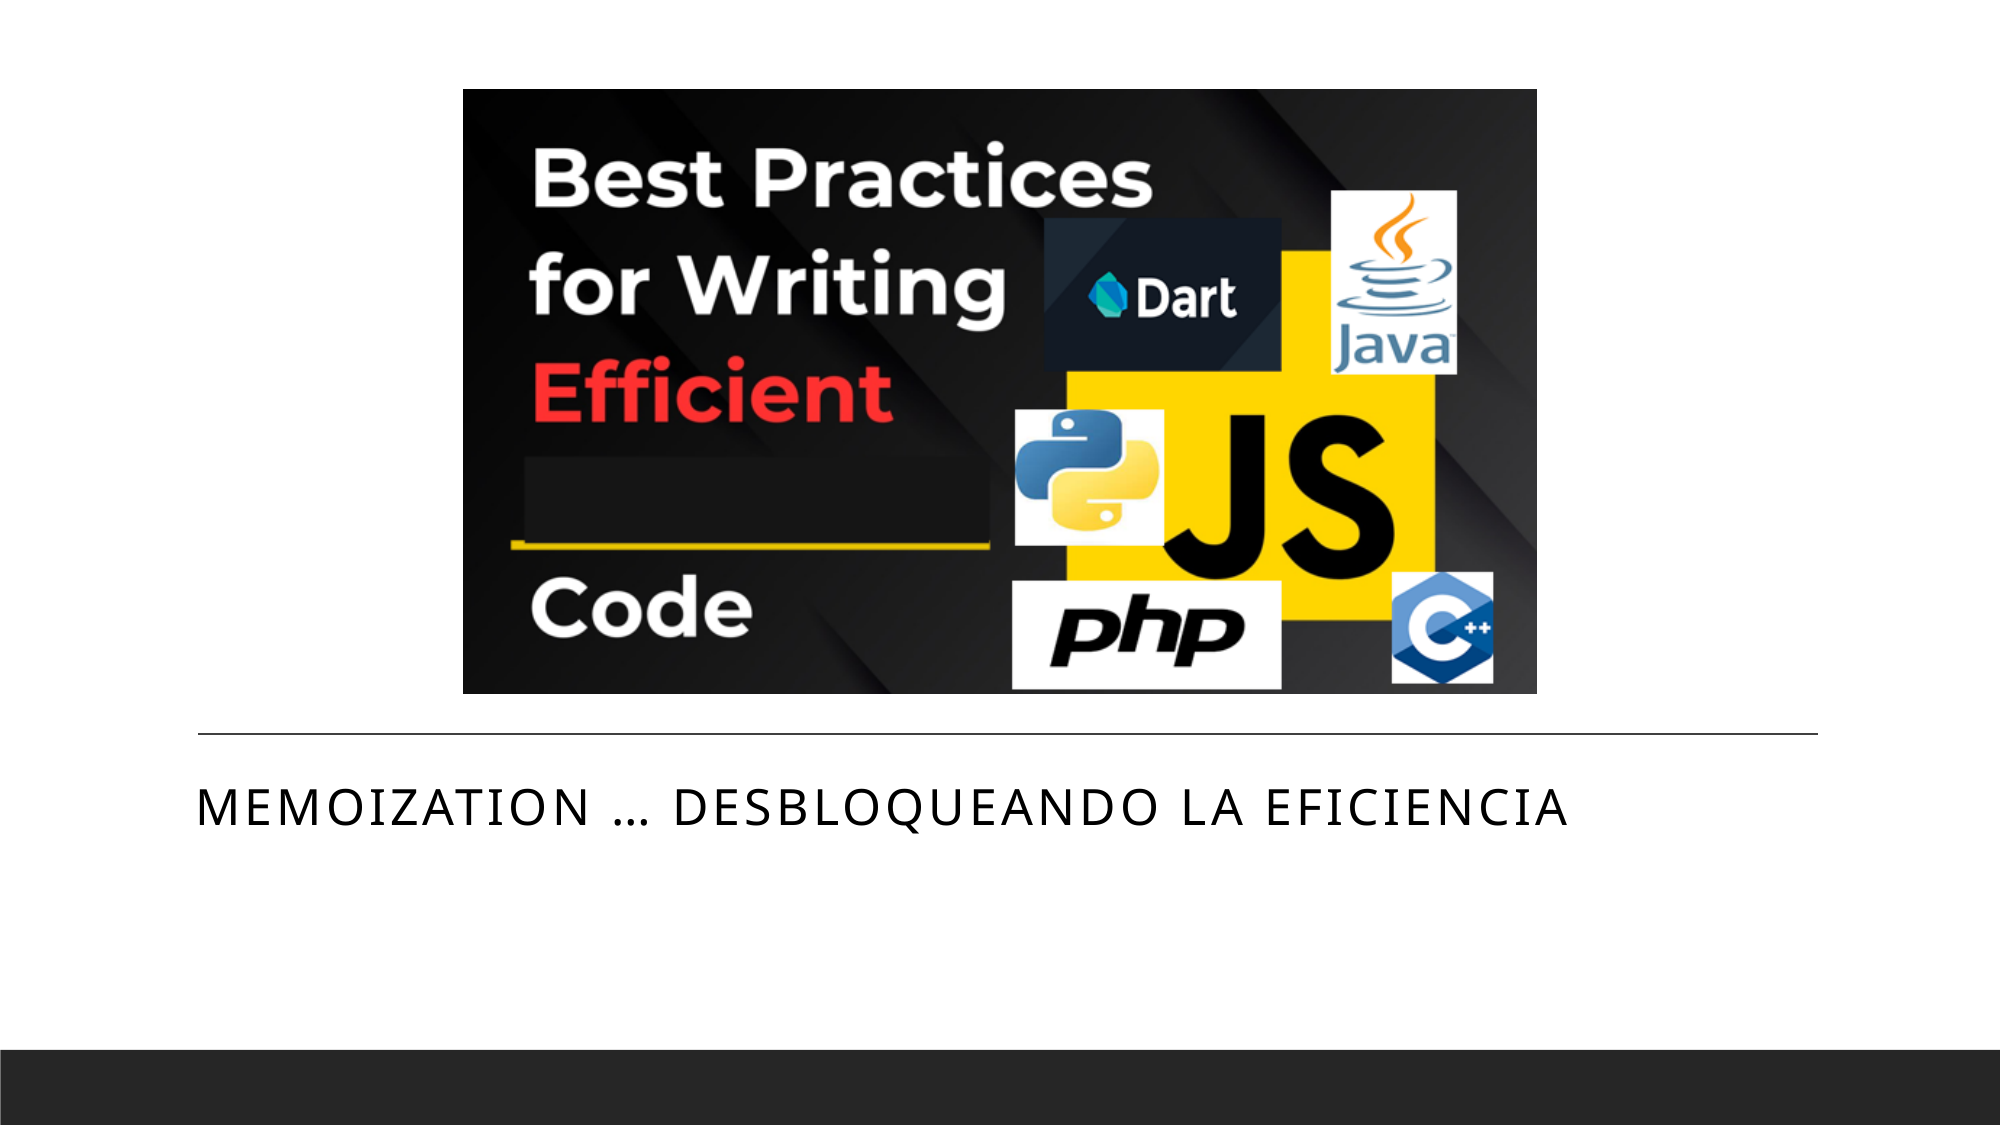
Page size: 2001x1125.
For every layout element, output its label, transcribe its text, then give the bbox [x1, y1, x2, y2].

picture [462, 89, 1538, 695]
subtitle Memoization … desbloqueando la eficiencia [180, 761, 1831, 950]
